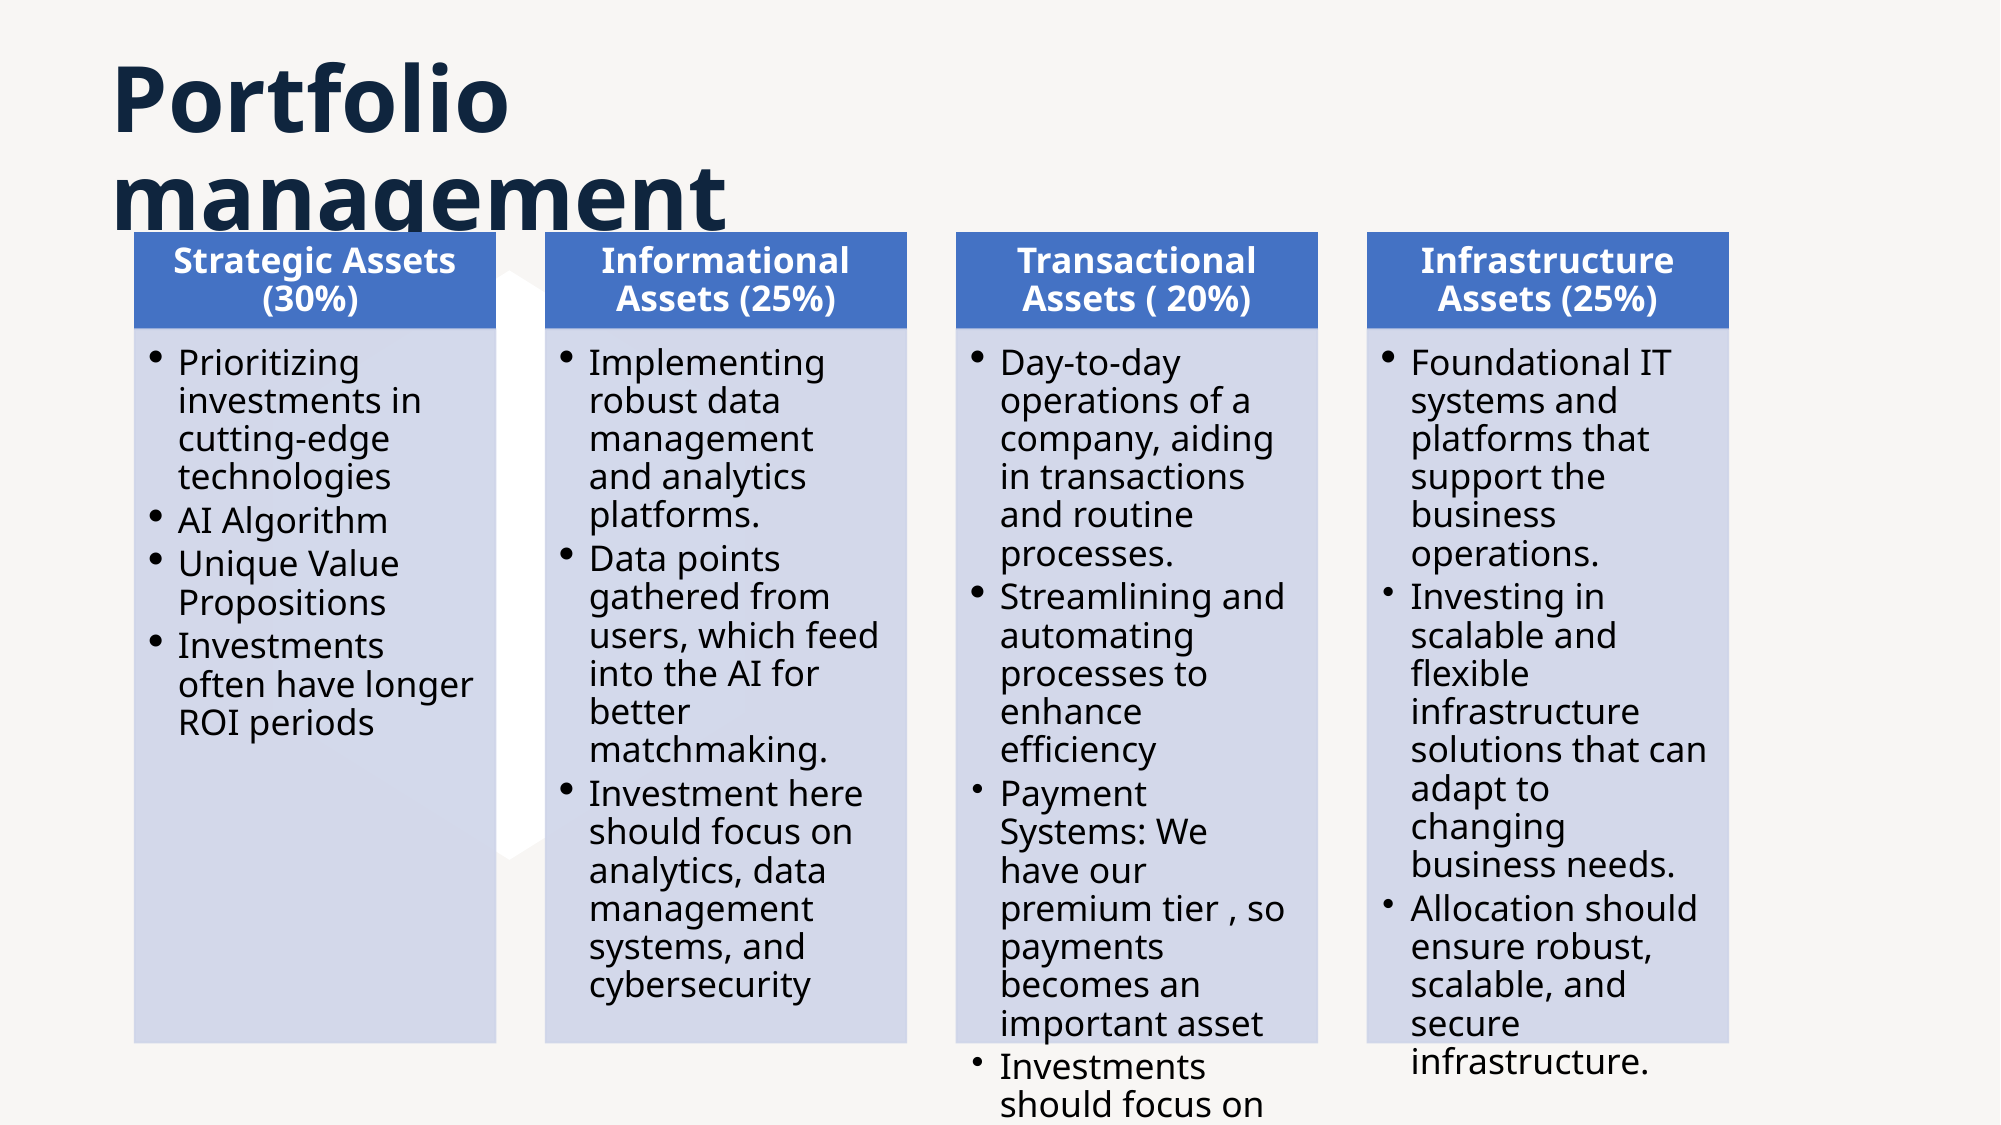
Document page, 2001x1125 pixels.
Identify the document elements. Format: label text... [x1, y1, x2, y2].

title Portfolio management [95, 0, 1129, 380]
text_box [134, 221, 1729, 1054]
